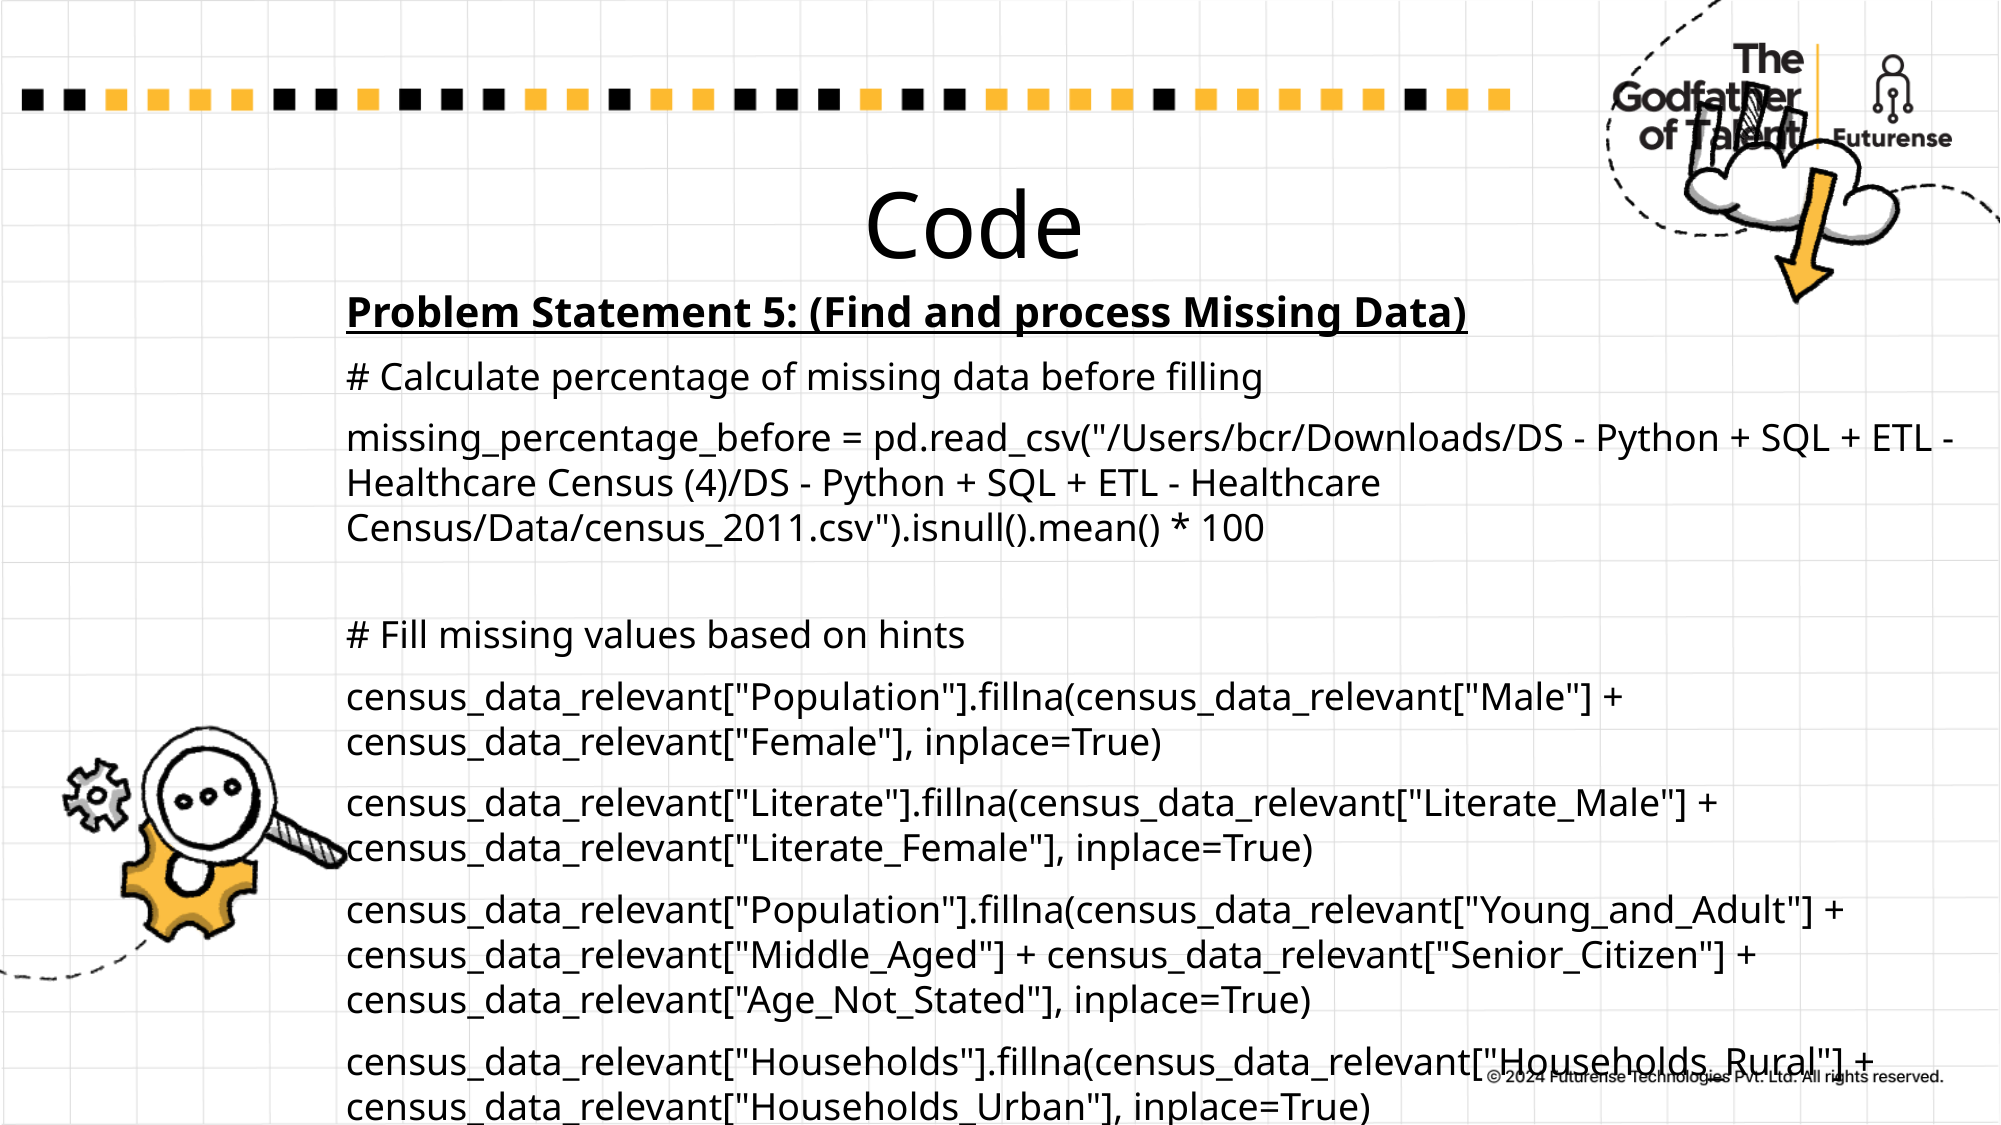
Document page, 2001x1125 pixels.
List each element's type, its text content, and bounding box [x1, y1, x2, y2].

title Code [357, 119, 1592, 278]
picture [0, 0, 2001, 1125]
text_box Problem Statement 5: (Find and process Missing Data) # Calculate percentage of missing data before filling missing_percentage_before = pd.read_csv("/Users/bcr/Downloads/DS - Python + SQL + ETL - Healthcare Census (4)/DS - Python + SQL + ETL - Healthcare Census/Data/census_2011.csv").isnull().mean() * 100 # Fill missing values based on hints census_data_relevant["Population"].fillna(census_data_relevant["Male"] + census_data_relevant["Female"], inplace=True) census_data_relevant["Literate"].fillna(census_data_relevant["Literate_Male"] + census_data_relevant["Literate_Female"], inplace=True) census_data_relevant["Population"].fillna(census_data_relevant["Young_and_Adult"] + census_data_relevant["Middle_Aged"] + census_data_relevant["Senior_Citizen"] + census_data_relevant["Age_Not_Stated"], inplace=True) census_data_relevant["Households"].fillna(census_data_relevant["Households_Rural"] + census_data_relevant["Households_Urban"], inplace=True) [330, 278, 2000, 1125]
